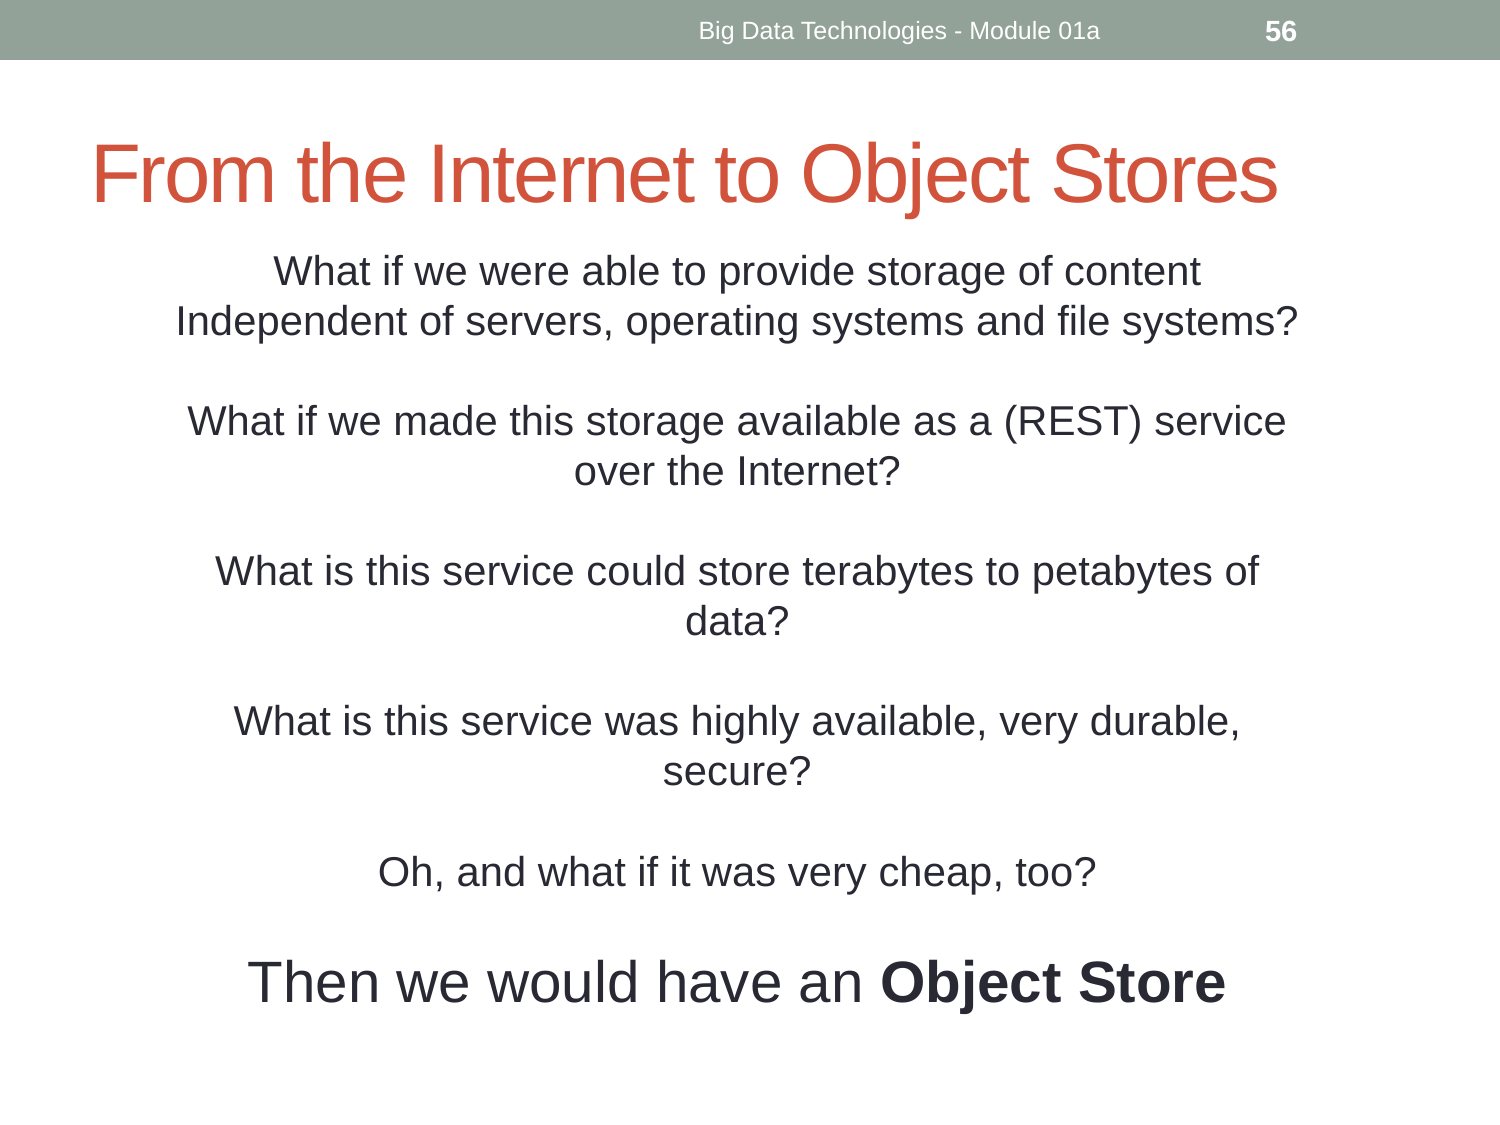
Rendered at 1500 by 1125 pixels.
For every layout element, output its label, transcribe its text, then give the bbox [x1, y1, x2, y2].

footer Big Data Technologies - Module 01a [562, 3, 1238, 57]
slide_number 56 [1250, 3, 1425, 57]
title From the Internet to Object Stores [75, 87, 1425, 250]
text_box What if we were able to provide storage of content Independent of servers, operating systems and file systems? What if we made this storage available as a (REST) service over the Internet? What is this service could store terabytes to petabytes of data? What is this service was highly available, very durable, secure? Oh, and what if it was very cheap, too? Then we would have an Object Store [150, 236, 1325, 1022]
